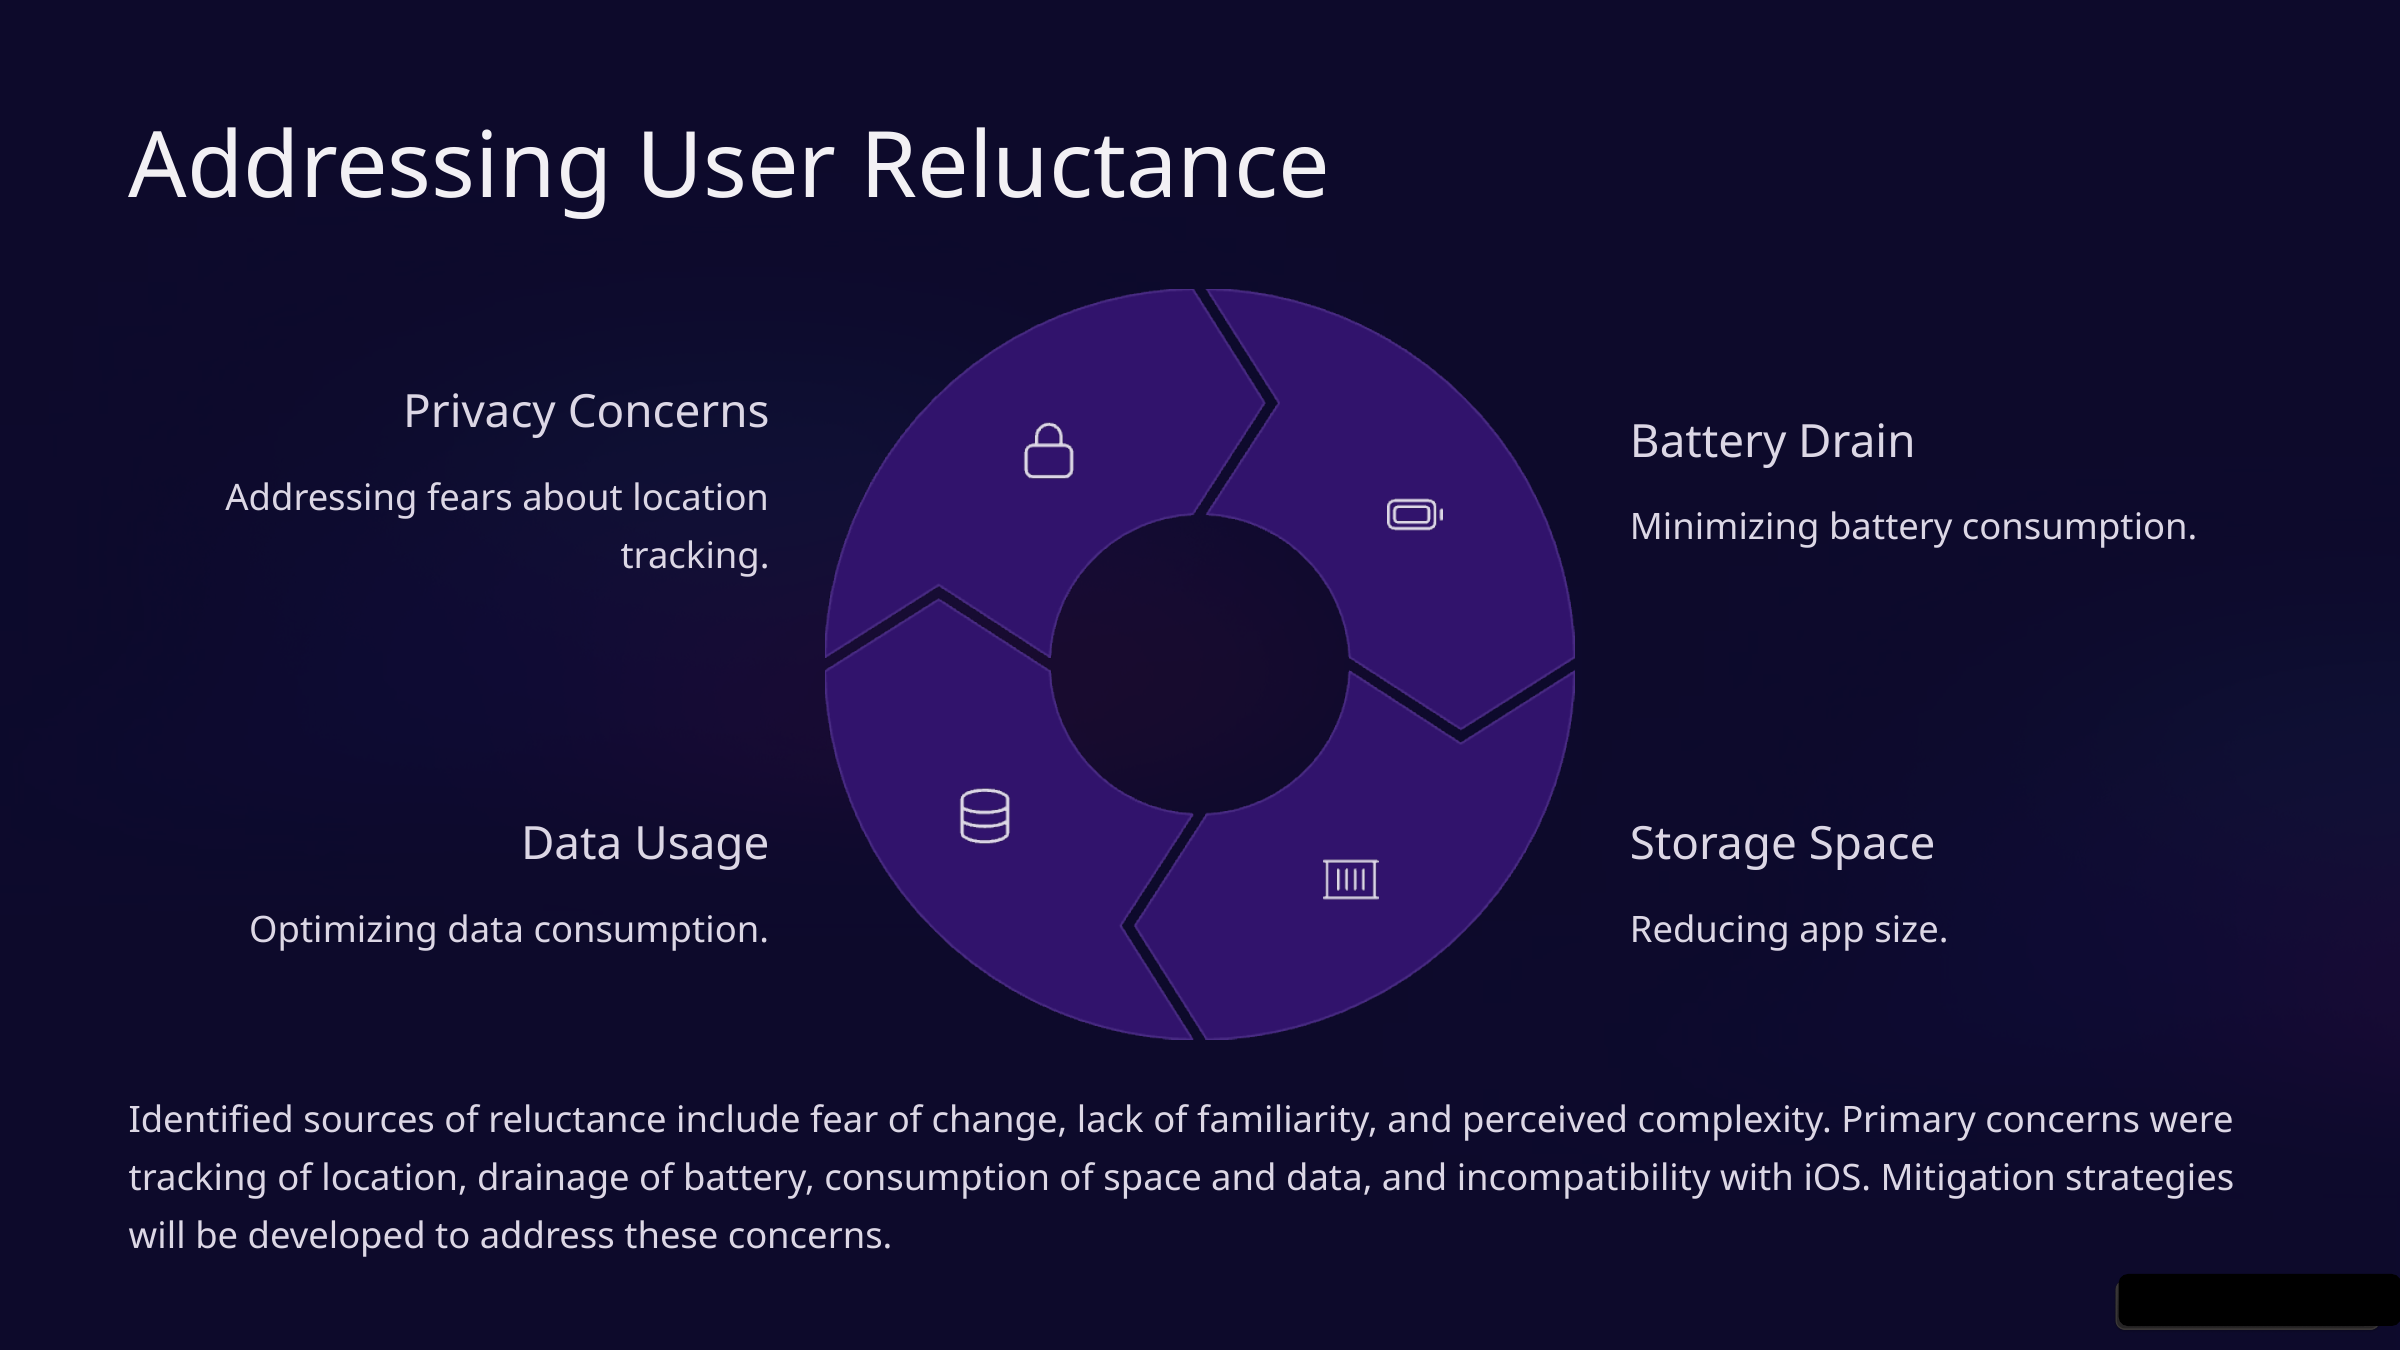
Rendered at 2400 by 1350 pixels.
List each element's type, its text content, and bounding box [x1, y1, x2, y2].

text_box Identified sources of reluctance include fear of change, lack of familiarity, and perceived complexity. Primary concerns were tracking of location, drainage of battery, consumption of space and data, and incompatibility with iOS. Mitigation strategies will be developed to address these concerns. [128, 1080, 2272, 1258]
text_box Reducing app size. [1630, 891, 2272, 950]
picture [2106, 1271, 2389, 1339]
text_box [2118, 1273, 2400, 1327]
text_box Addressing fears about location tracking. [128, 458, 770, 577]
text_box Optimizing data consumption. [128, 891, 770, 950]
text_box Addressing User Reluctance [128, 101, 1428, 217]
text_box Battery Drain [1630, 408, 2091, 467]
text_box Storage Space [1630, 811, 2091, 869]
picture [825, 289, 1575, 1040]
text_box Privacy Concerns [309, 379, 770, 437]
text_box Data Usage [309, 811, 770, 869]
text_box Minimizing battery consumption. [1630, 488, 2272, 548]
